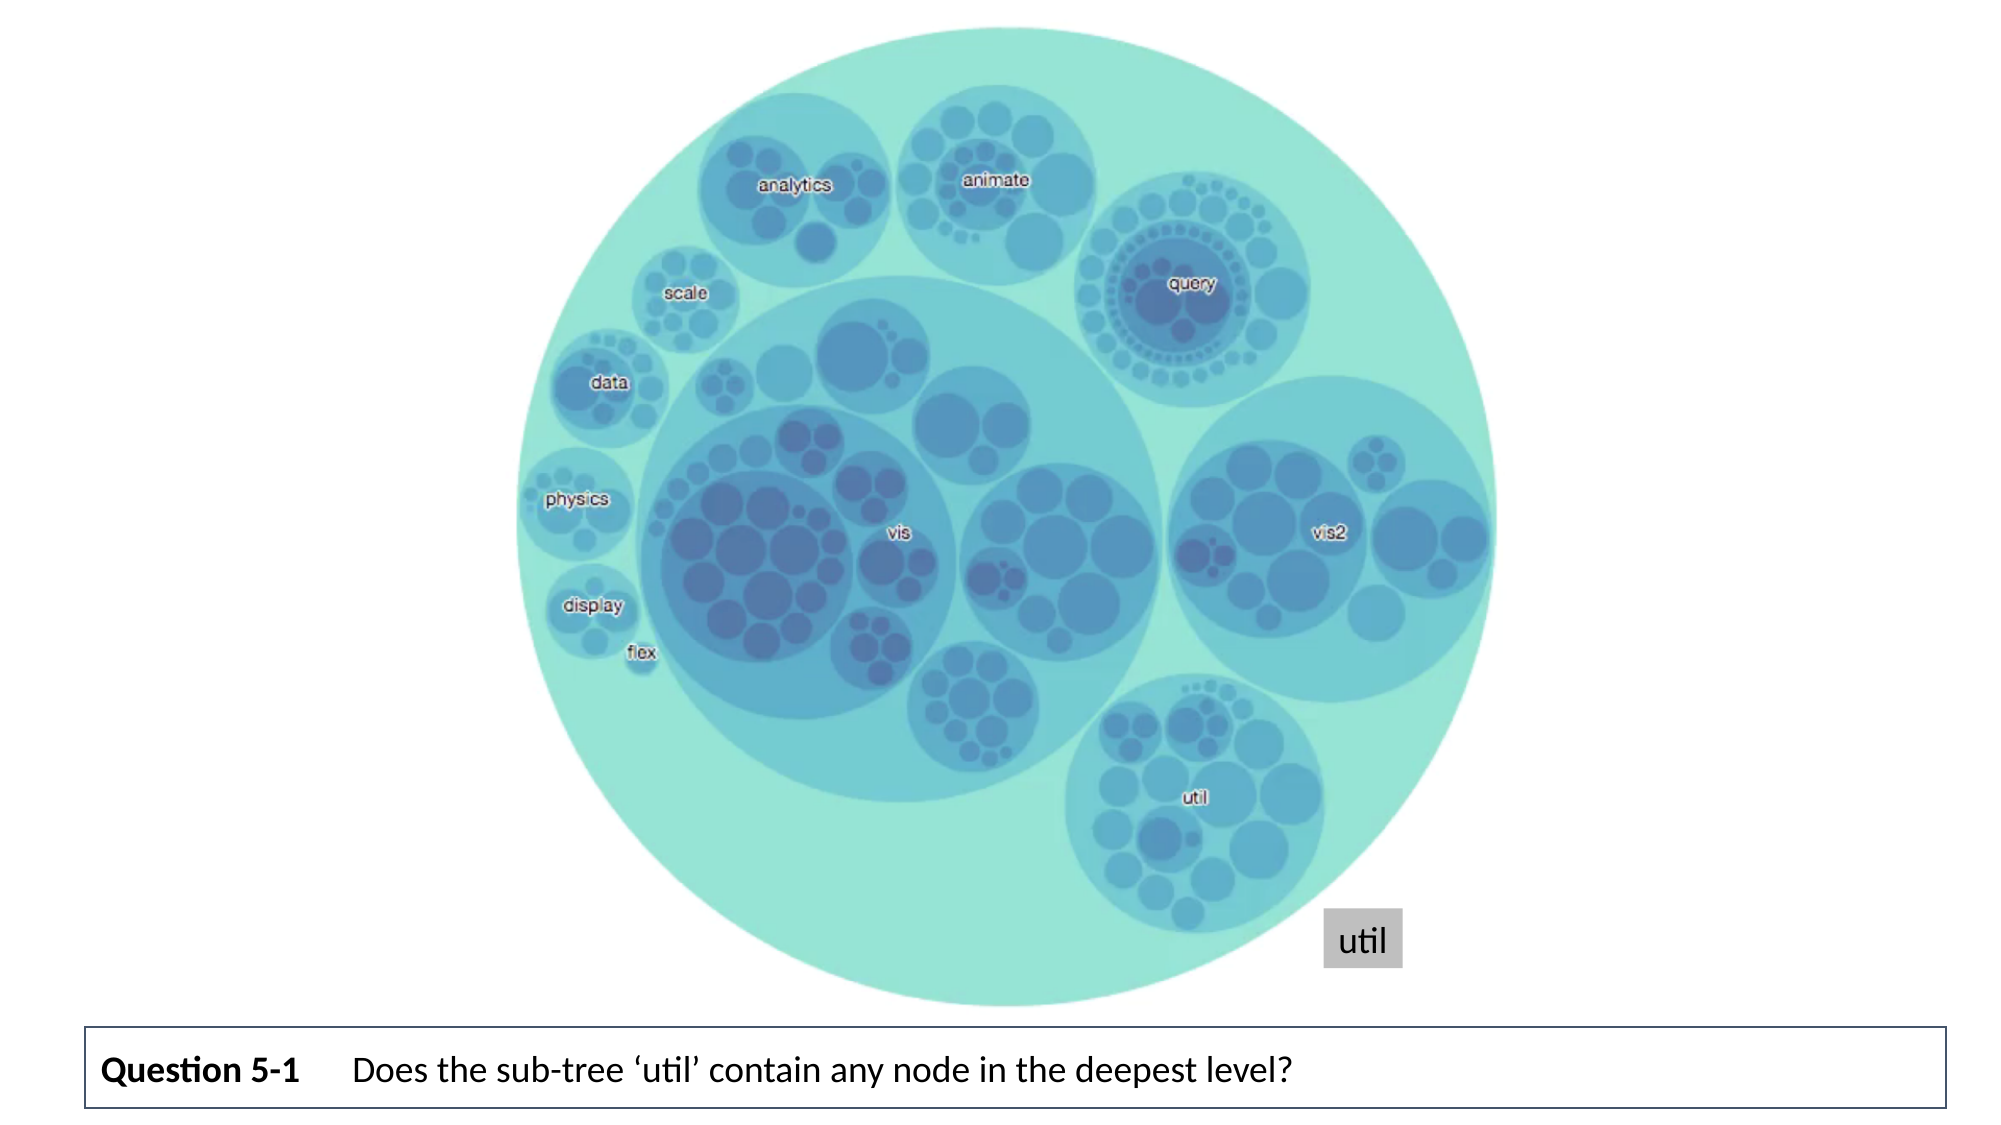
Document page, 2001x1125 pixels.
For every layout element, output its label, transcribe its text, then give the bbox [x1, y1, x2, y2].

picture [467, 16, 1533, 1051]
text_box Question 5-1 [86, 1037, 316, 1097]
text_box [1533, 1026, 1947, 1109]
text_box [84, 1026, 467, 1109]
text_box Does the sub-tree ‘util’ contain any node in the deepest level? [337, 1037, 1701, 1125]
